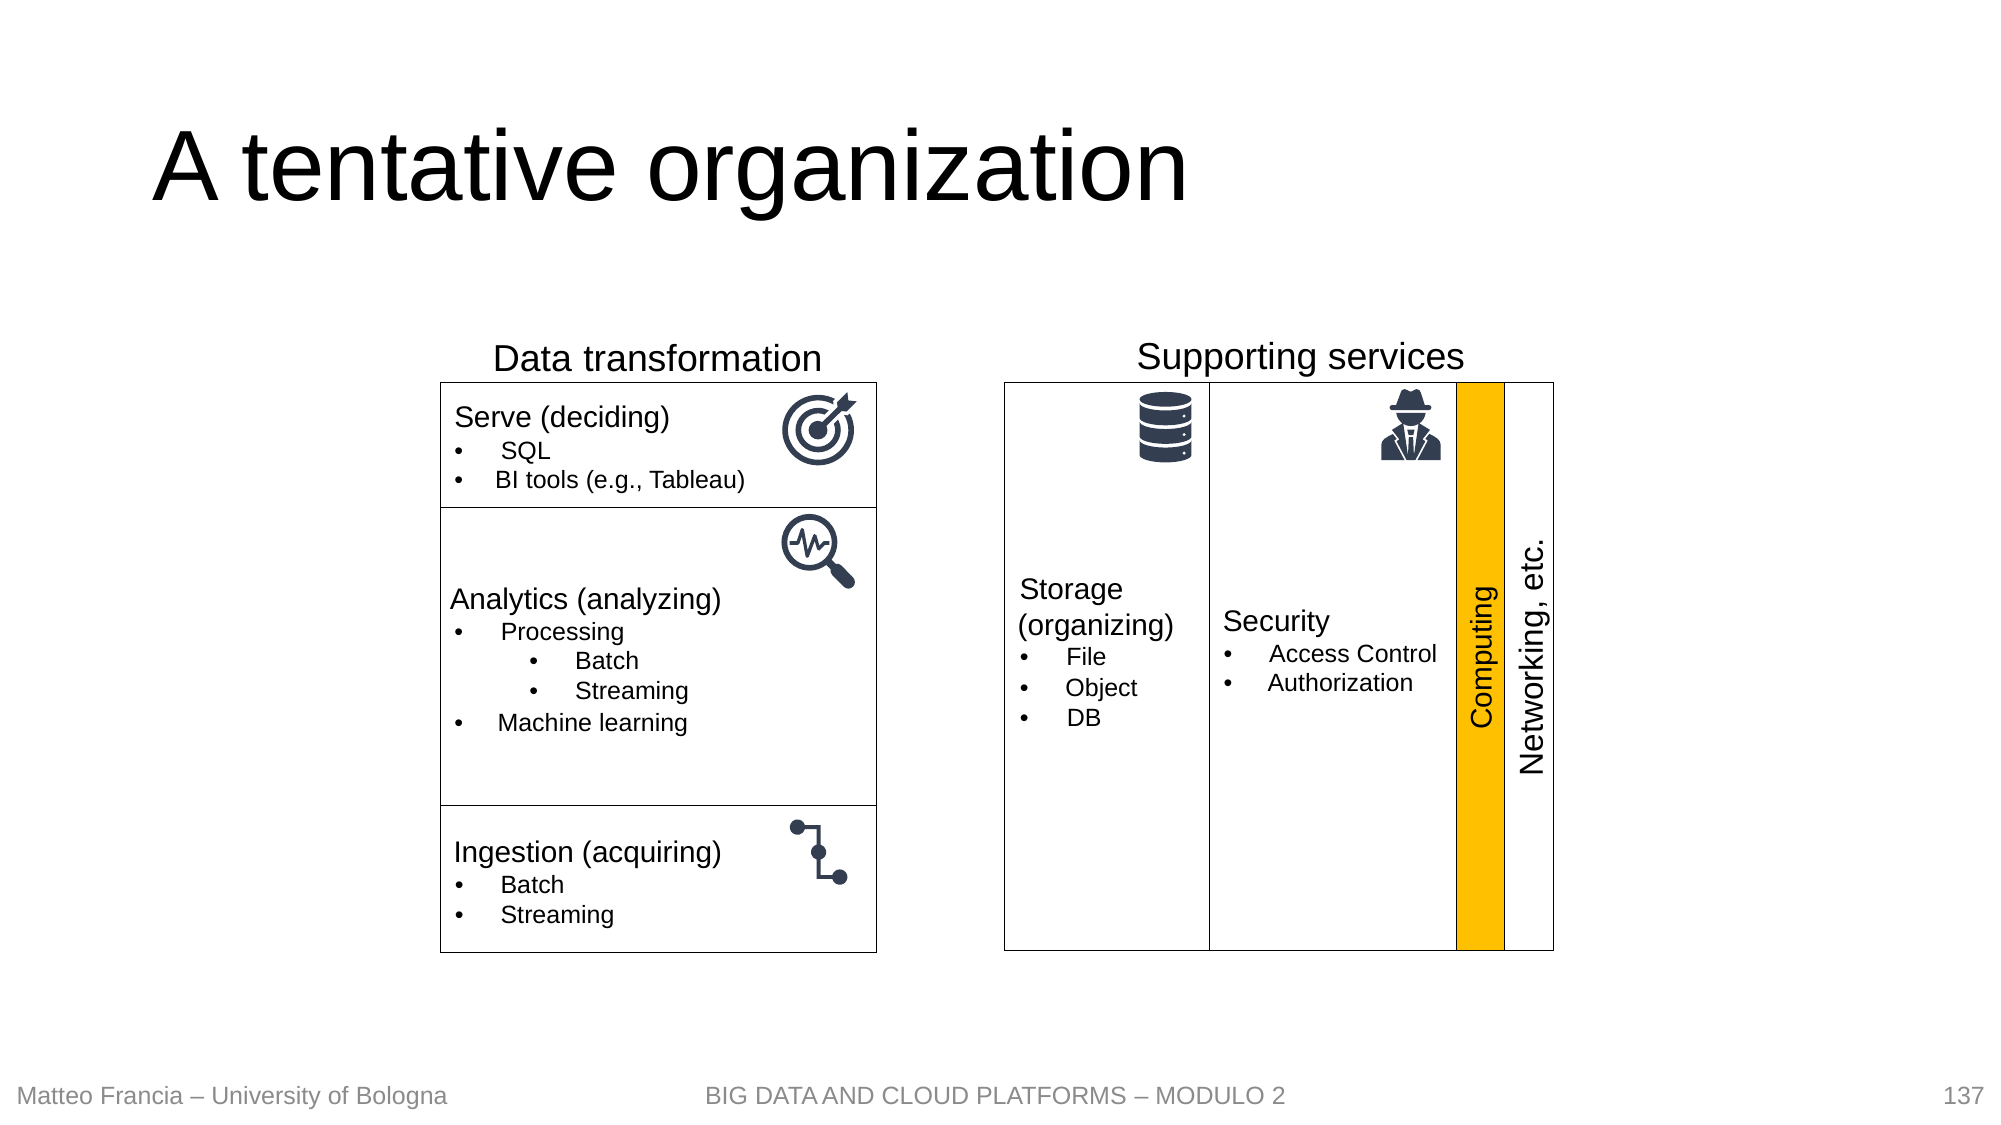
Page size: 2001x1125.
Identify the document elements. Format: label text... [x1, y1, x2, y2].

slide_number 137 [1550, 1065, 2000, 1125]
title A tentative organization [137, 59, 1863, 278]
footer Matteo Francia – University of Bologna [0, 1065, 466, 1125]
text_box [439, 325, 1558, 953]
